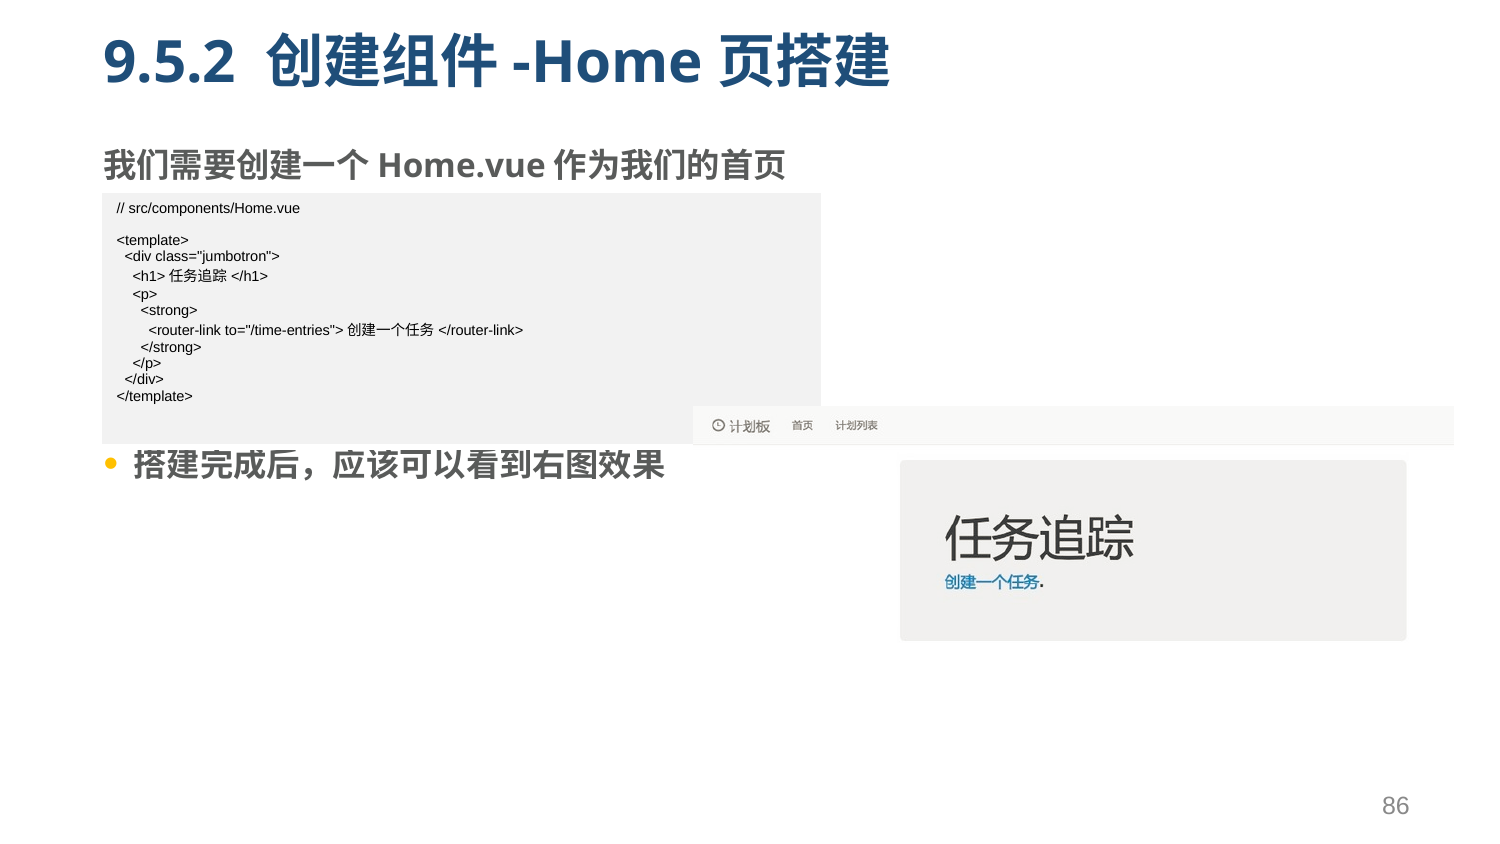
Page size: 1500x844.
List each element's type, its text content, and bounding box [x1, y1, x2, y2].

title 9.5.2 创建组件-Home页搭建 [88, 32, 1278, 116]
slide_number 86 [1074, 782, 1425, 827]
table_header // src/components/Home.vue <template> <div class="jumbotron"> <h1>任务追踪</h1> <p> <strong> <router-link to="/time-entries">创建一个任务</router-link> </strong> </p> </div> </template> [102, 193, 821, 444]
picture [692, 406, 1454, 762]
list 我们需要创建一个Home.vue作为我们的首页 搭建完成后，应该可以看到右图效果 [88, 116, 1439, 718]
